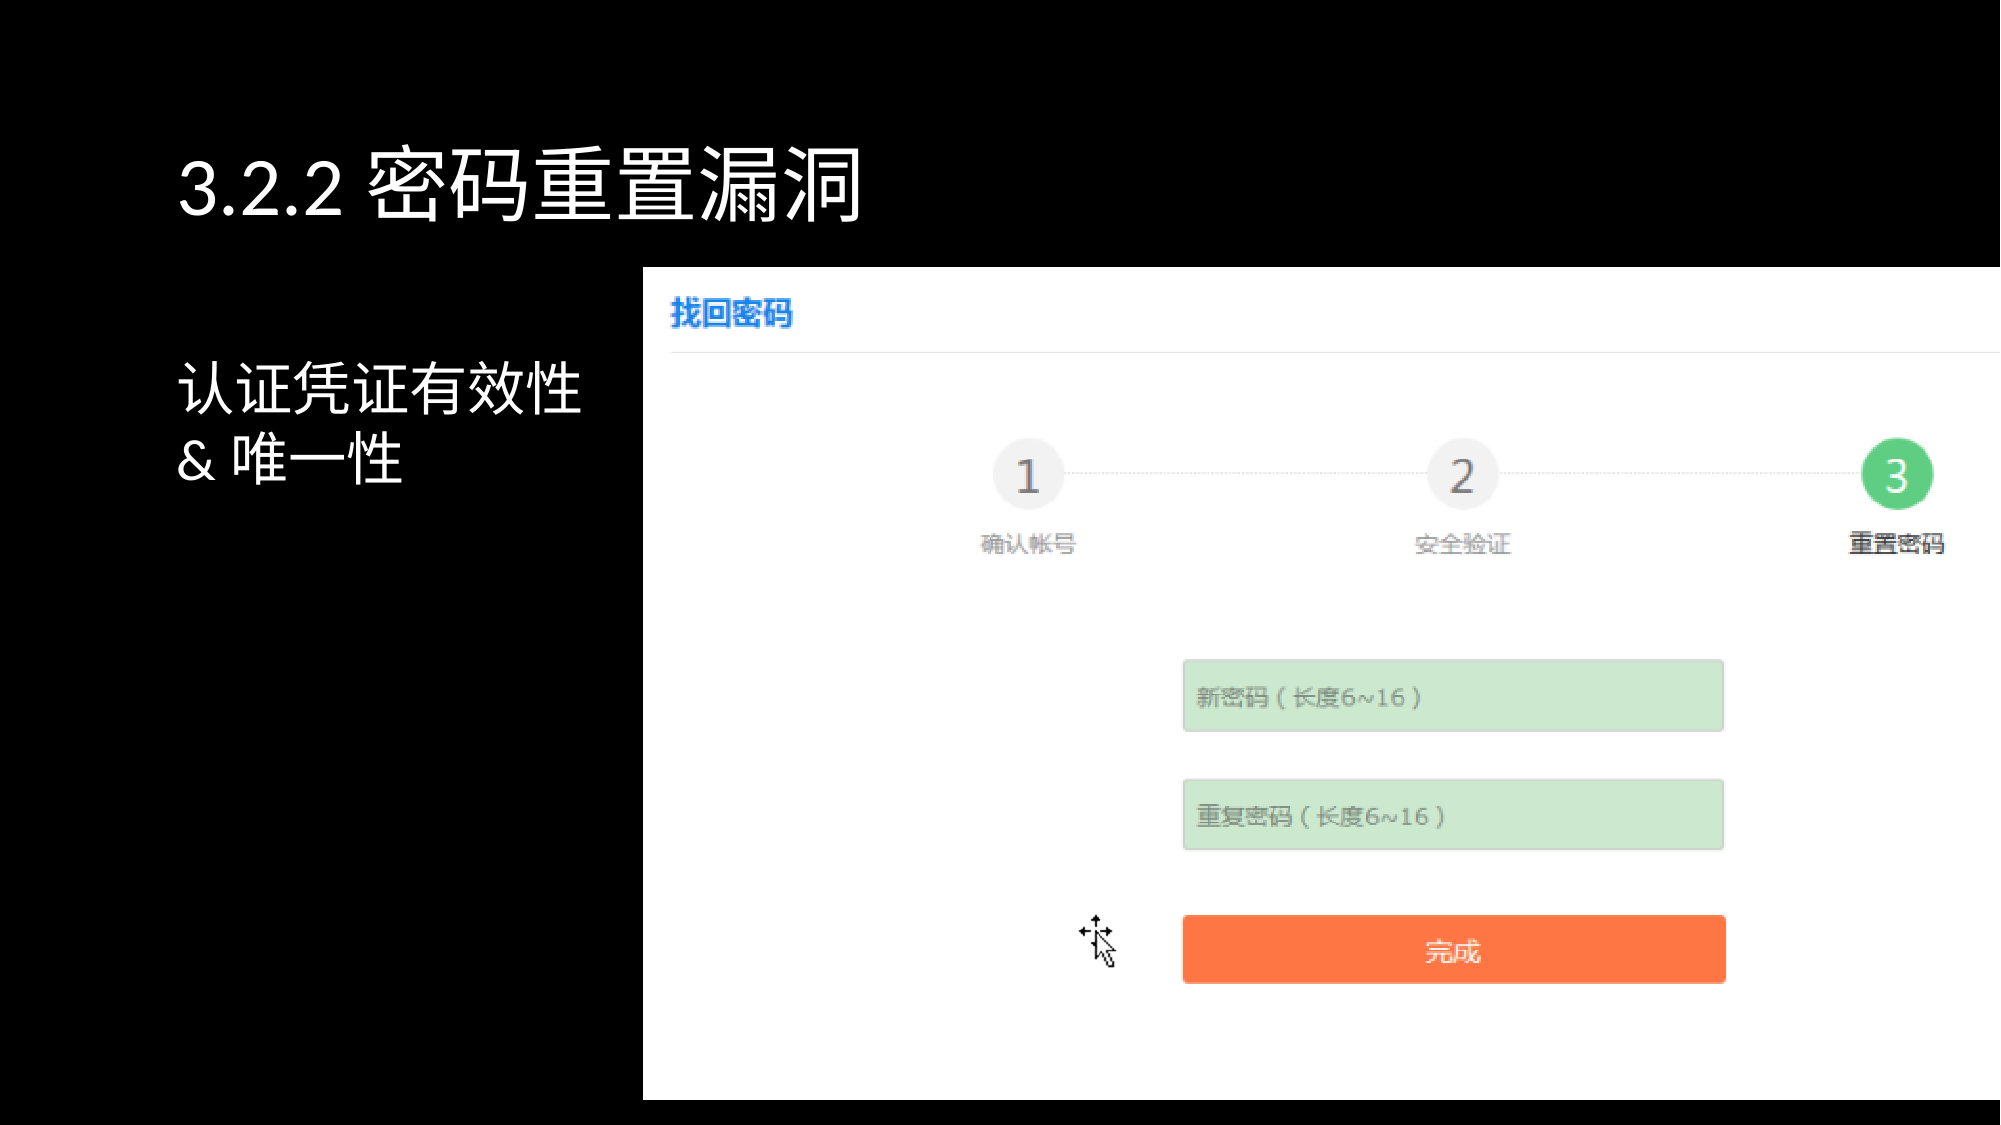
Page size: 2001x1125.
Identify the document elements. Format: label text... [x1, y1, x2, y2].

text_box 3.2.2密码重置漏洞 认证凭证有效性 &唯一性 [161, 124, 1871, 950]
picture [643, 267, 2000, 1100]
